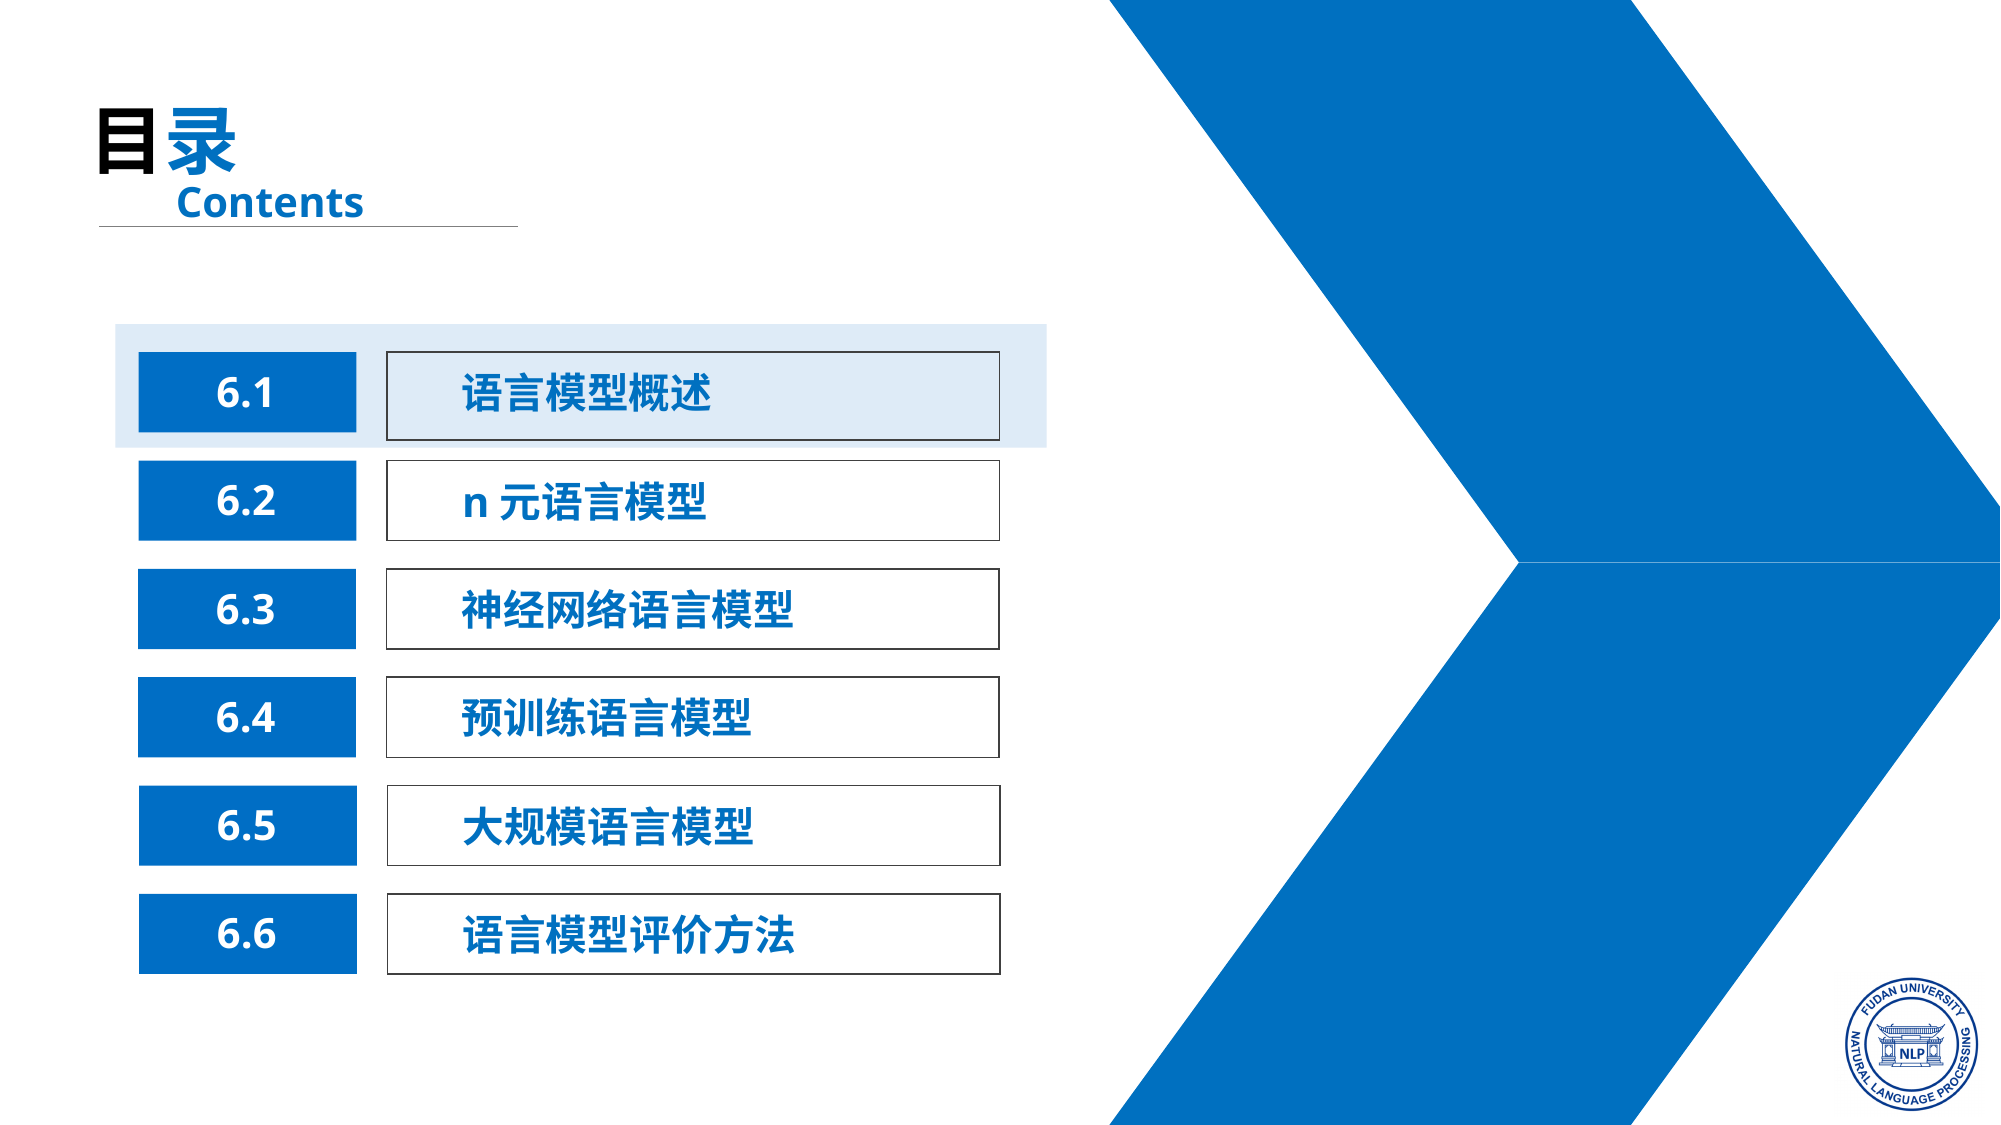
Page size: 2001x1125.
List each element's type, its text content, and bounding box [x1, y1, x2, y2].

text_box [1109, 563, 2000, 1125]
picture [1834, 972, 1985, 1117]
text_box [1109, 0, 2000, 563]
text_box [138, 785, 358, 866]
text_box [138, 893, 358, 975]
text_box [386, 460, 1000, 541]
slide_number 2 [1412, 1042, 1863, 1103]
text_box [138, 460, 357, 541]
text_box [386, 568, 1000, 650]
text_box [137, 568, 357, 650]
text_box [387, 893, 1001, 975]
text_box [74, 86, 518, 235]
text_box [138, 351, 357, 433]
text_box [115, 324, 1047, 448]
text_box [387, 785, 1001, 866]
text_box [137, 676, 357, 758]
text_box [386, 351, 1001, 441]
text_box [386, 676, 1000, 758]
